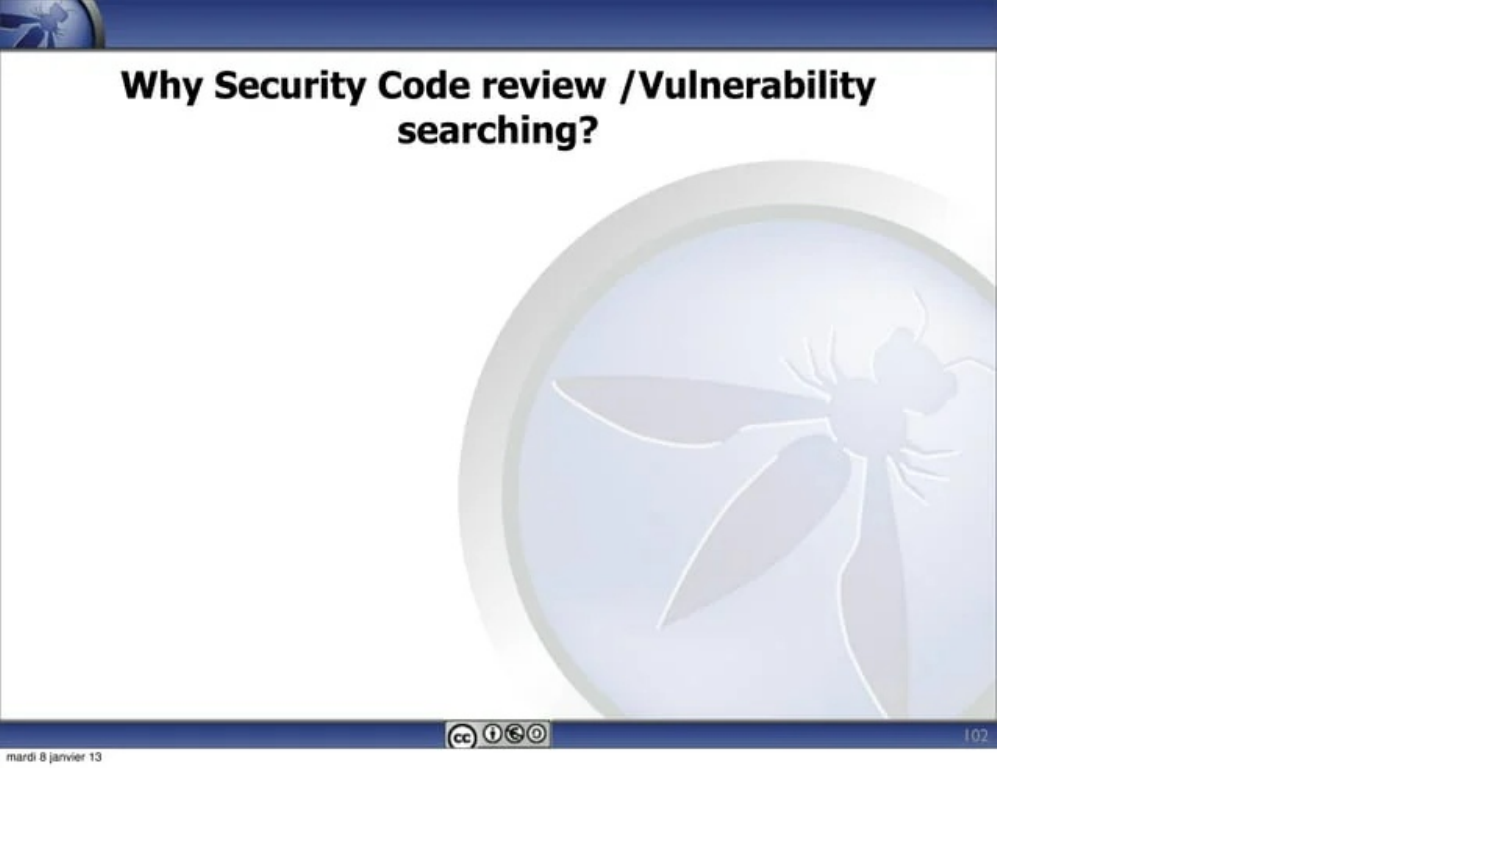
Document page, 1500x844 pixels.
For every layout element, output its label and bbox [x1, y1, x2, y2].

picture [0, 0, 997, 768]
